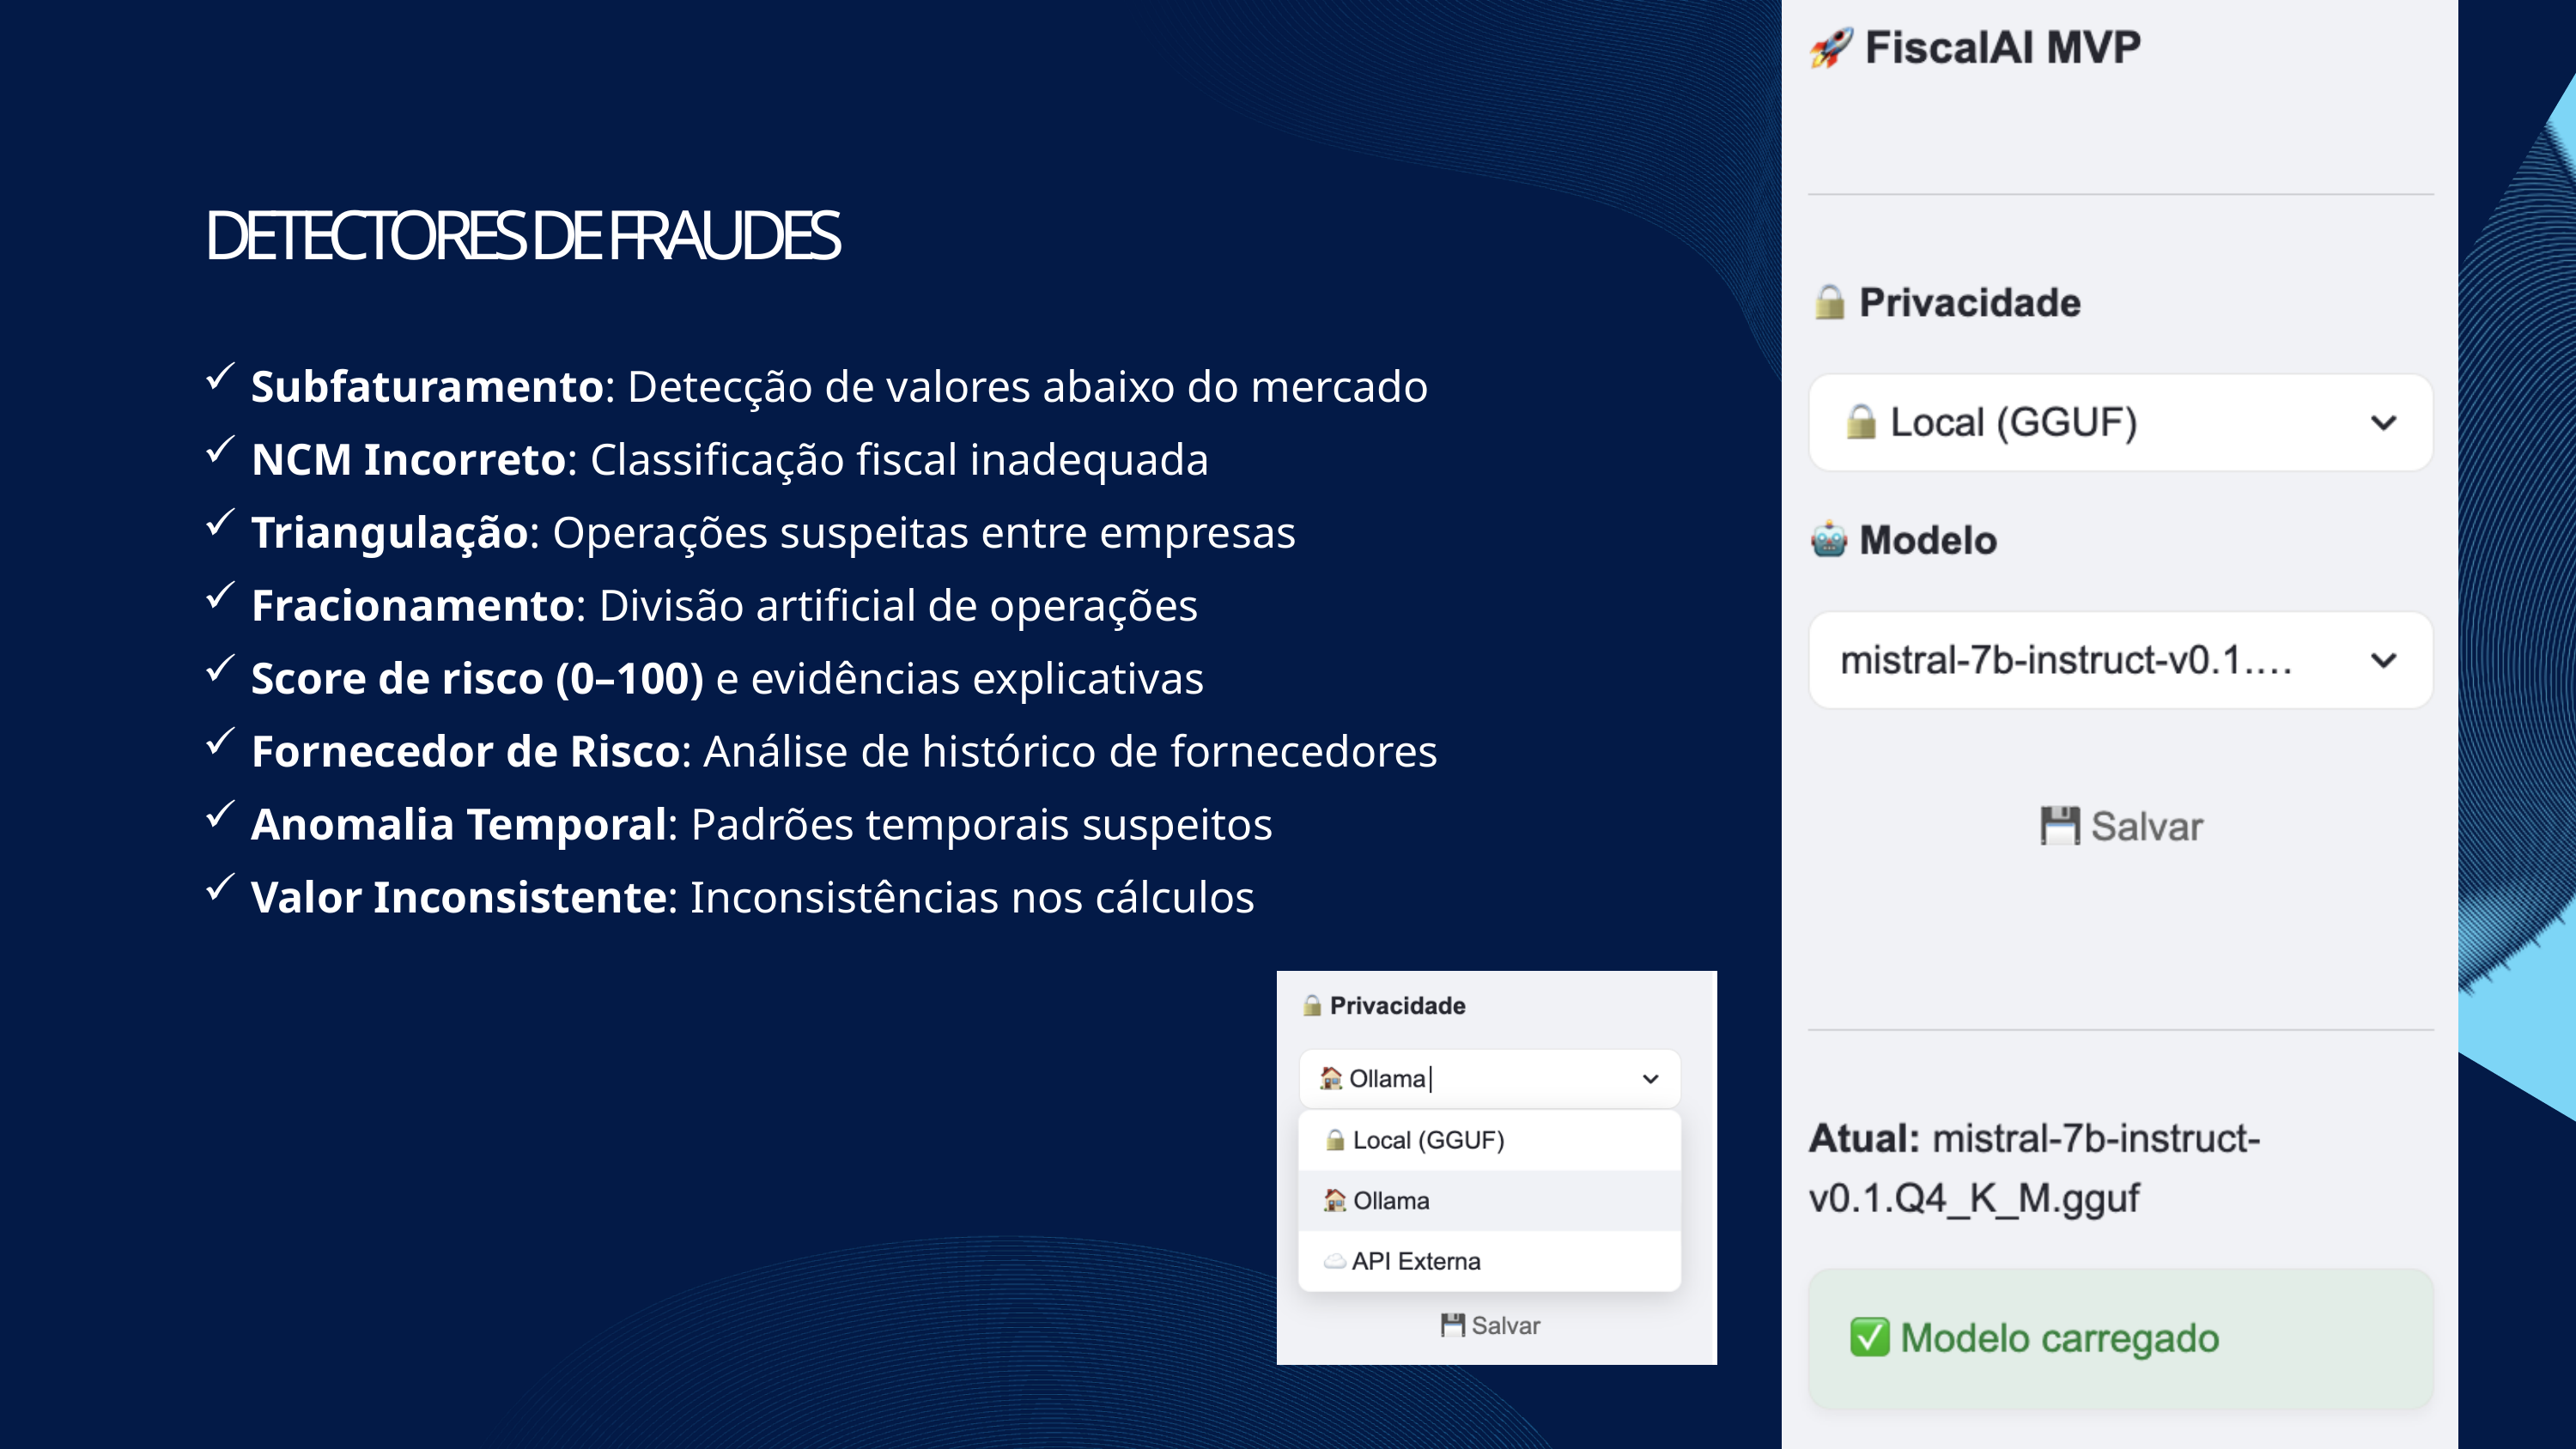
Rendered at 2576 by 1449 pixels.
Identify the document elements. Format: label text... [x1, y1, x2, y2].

text_box [408, 1228, 1637, 1449]
picture [1277, 970, 1718, 1366]
text_box [1097, 0, 1775, 537]
text_box DETECTORES DE FRAUDES [203, 173, 1567, 274]
text_box Subfaturamento: Detecção de valores abaixo do mercado NCM Incorreto: Classificação fiscal inadequada Triangulação: Operações suspeitas entre empresas Fracionamento: Divisão artificial de operações Score de risco (0–100) e evidências explicativas Fornecedor de Risco: Análise de histórico de fornecedores Anomalia Temporal: Padrões temporais suspeitos Valor Inconsistente: Inconsistências nos cálculos [203, 359, 1524, 1003]
picture [1781, 0, 2459, 1449]
text_box [2465, 72, 2576, 1122]
